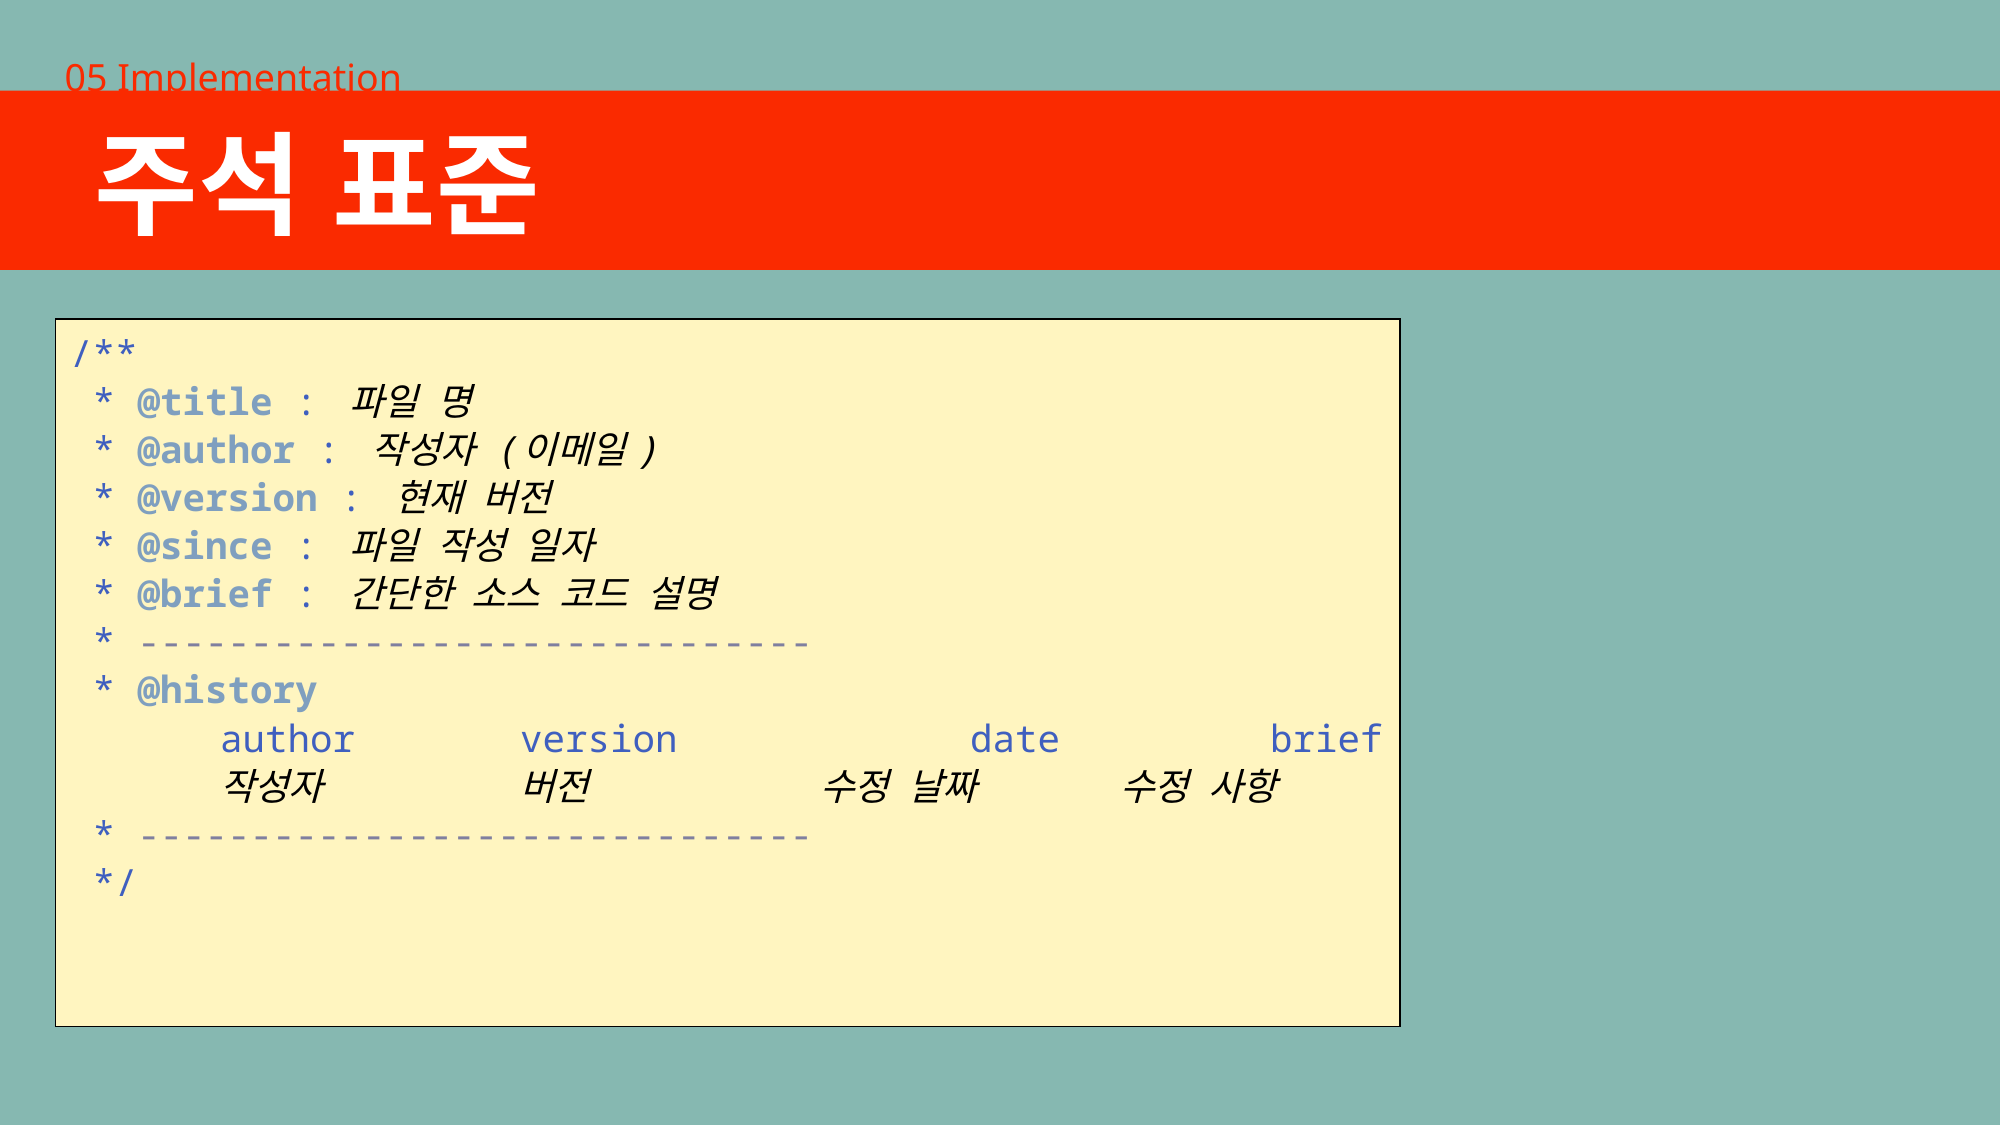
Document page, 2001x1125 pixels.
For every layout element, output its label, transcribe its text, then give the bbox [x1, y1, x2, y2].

text_box 주석 표준 [79, 106, 556, 257]
text_box /** * @title : 파일 명 * @author : 작성자 (이메일) * @version : 현재 버전 * @since : 파일 작성 일자 * @brief : 간단한 소스 코드 설명 * ------------------------------ * @history author version date brief 작성자 버전 수정 날짜 수정 사항 * ------------------------------ */ [55, 318, 1401, 1027]
text_box 05 Implementation [49, 46, 417, 106]
